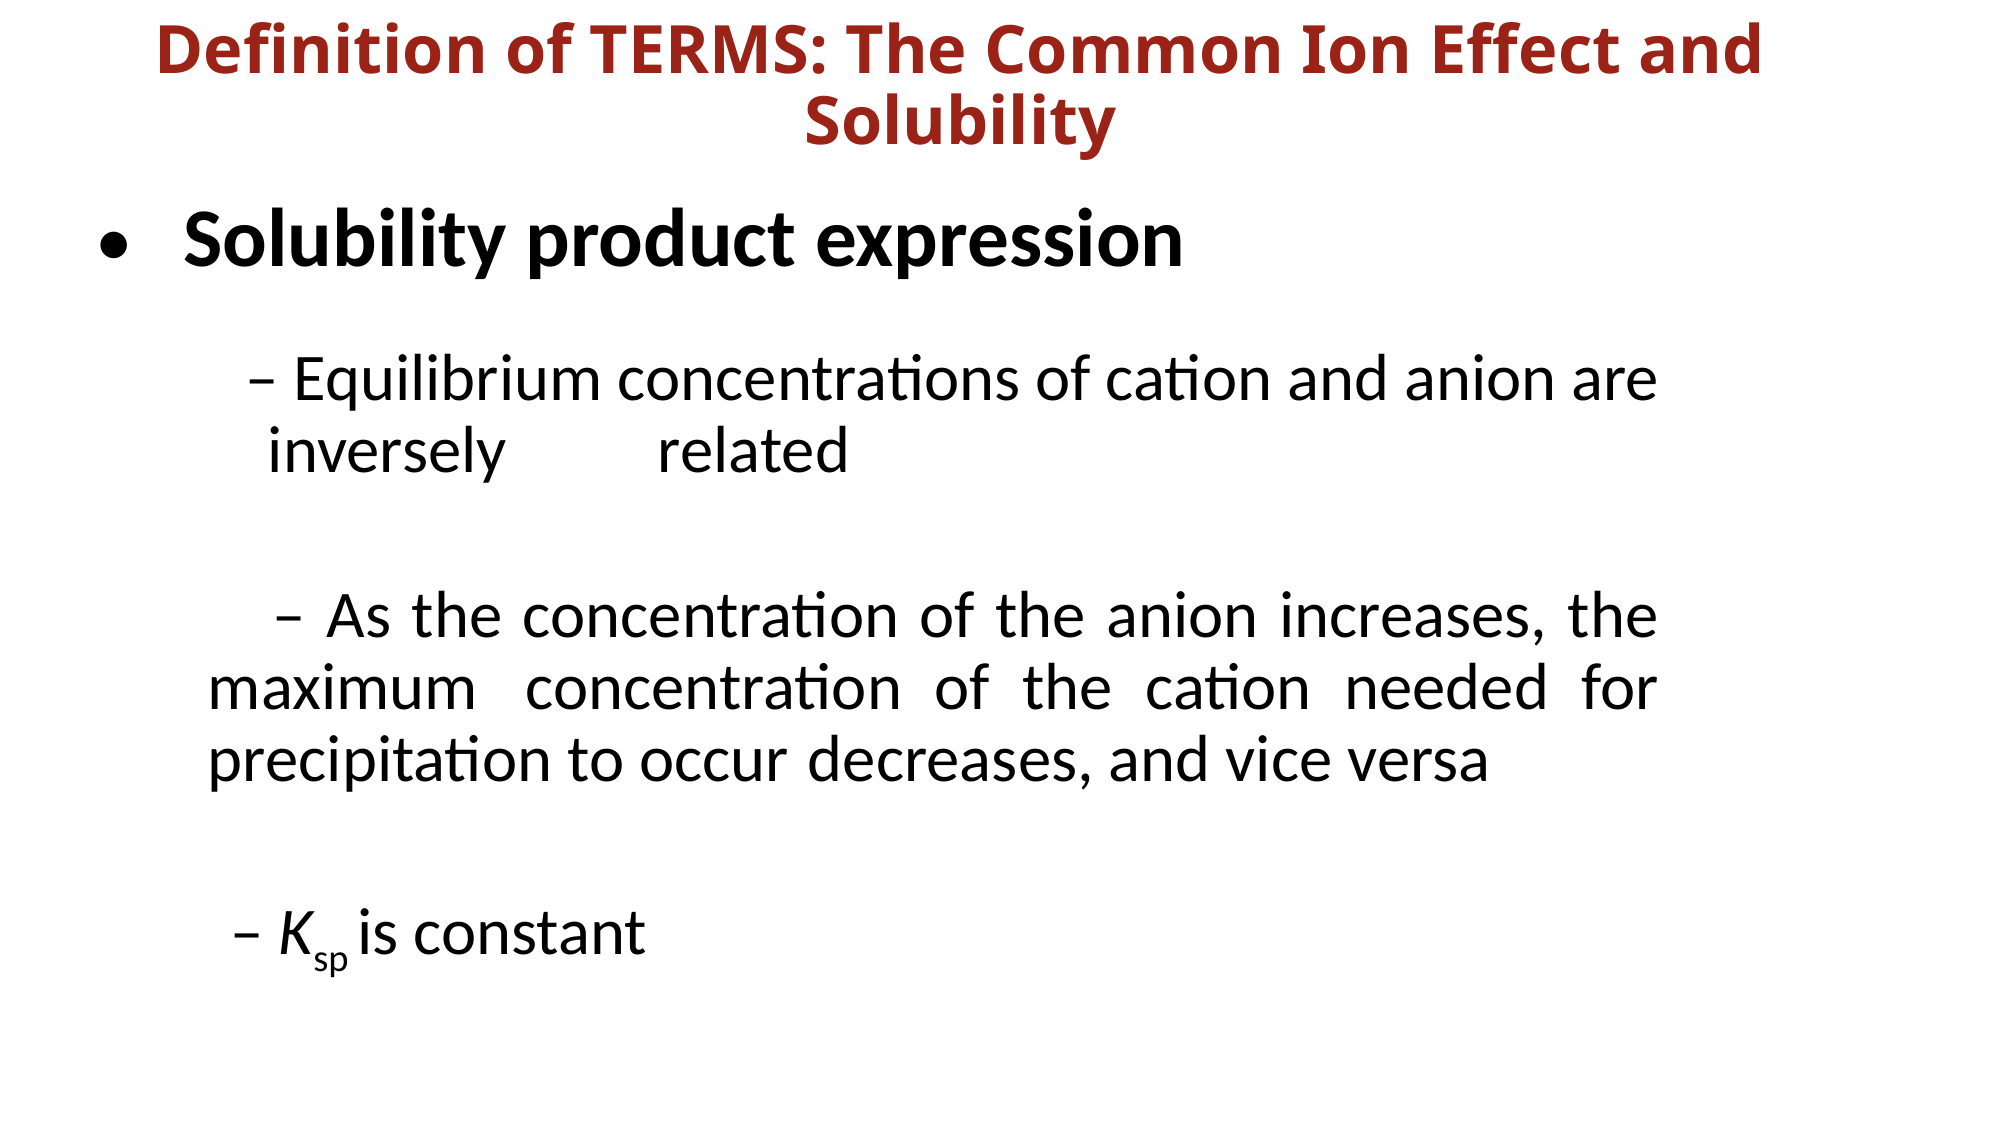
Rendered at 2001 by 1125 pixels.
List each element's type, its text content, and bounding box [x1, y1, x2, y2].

list • Solubility product expression – Equilibrium concentrations of cation and anion are inversely related – As the concentration of the anion increases, the maximum concentration of the cation needed for precipitation to occur decreases, and vice versa – Ksp is constant [80, 187, 1675, 1093]
title Definition of TERMS: The Common Ion Effect and Solubility [80, 0, 1841, 175]
